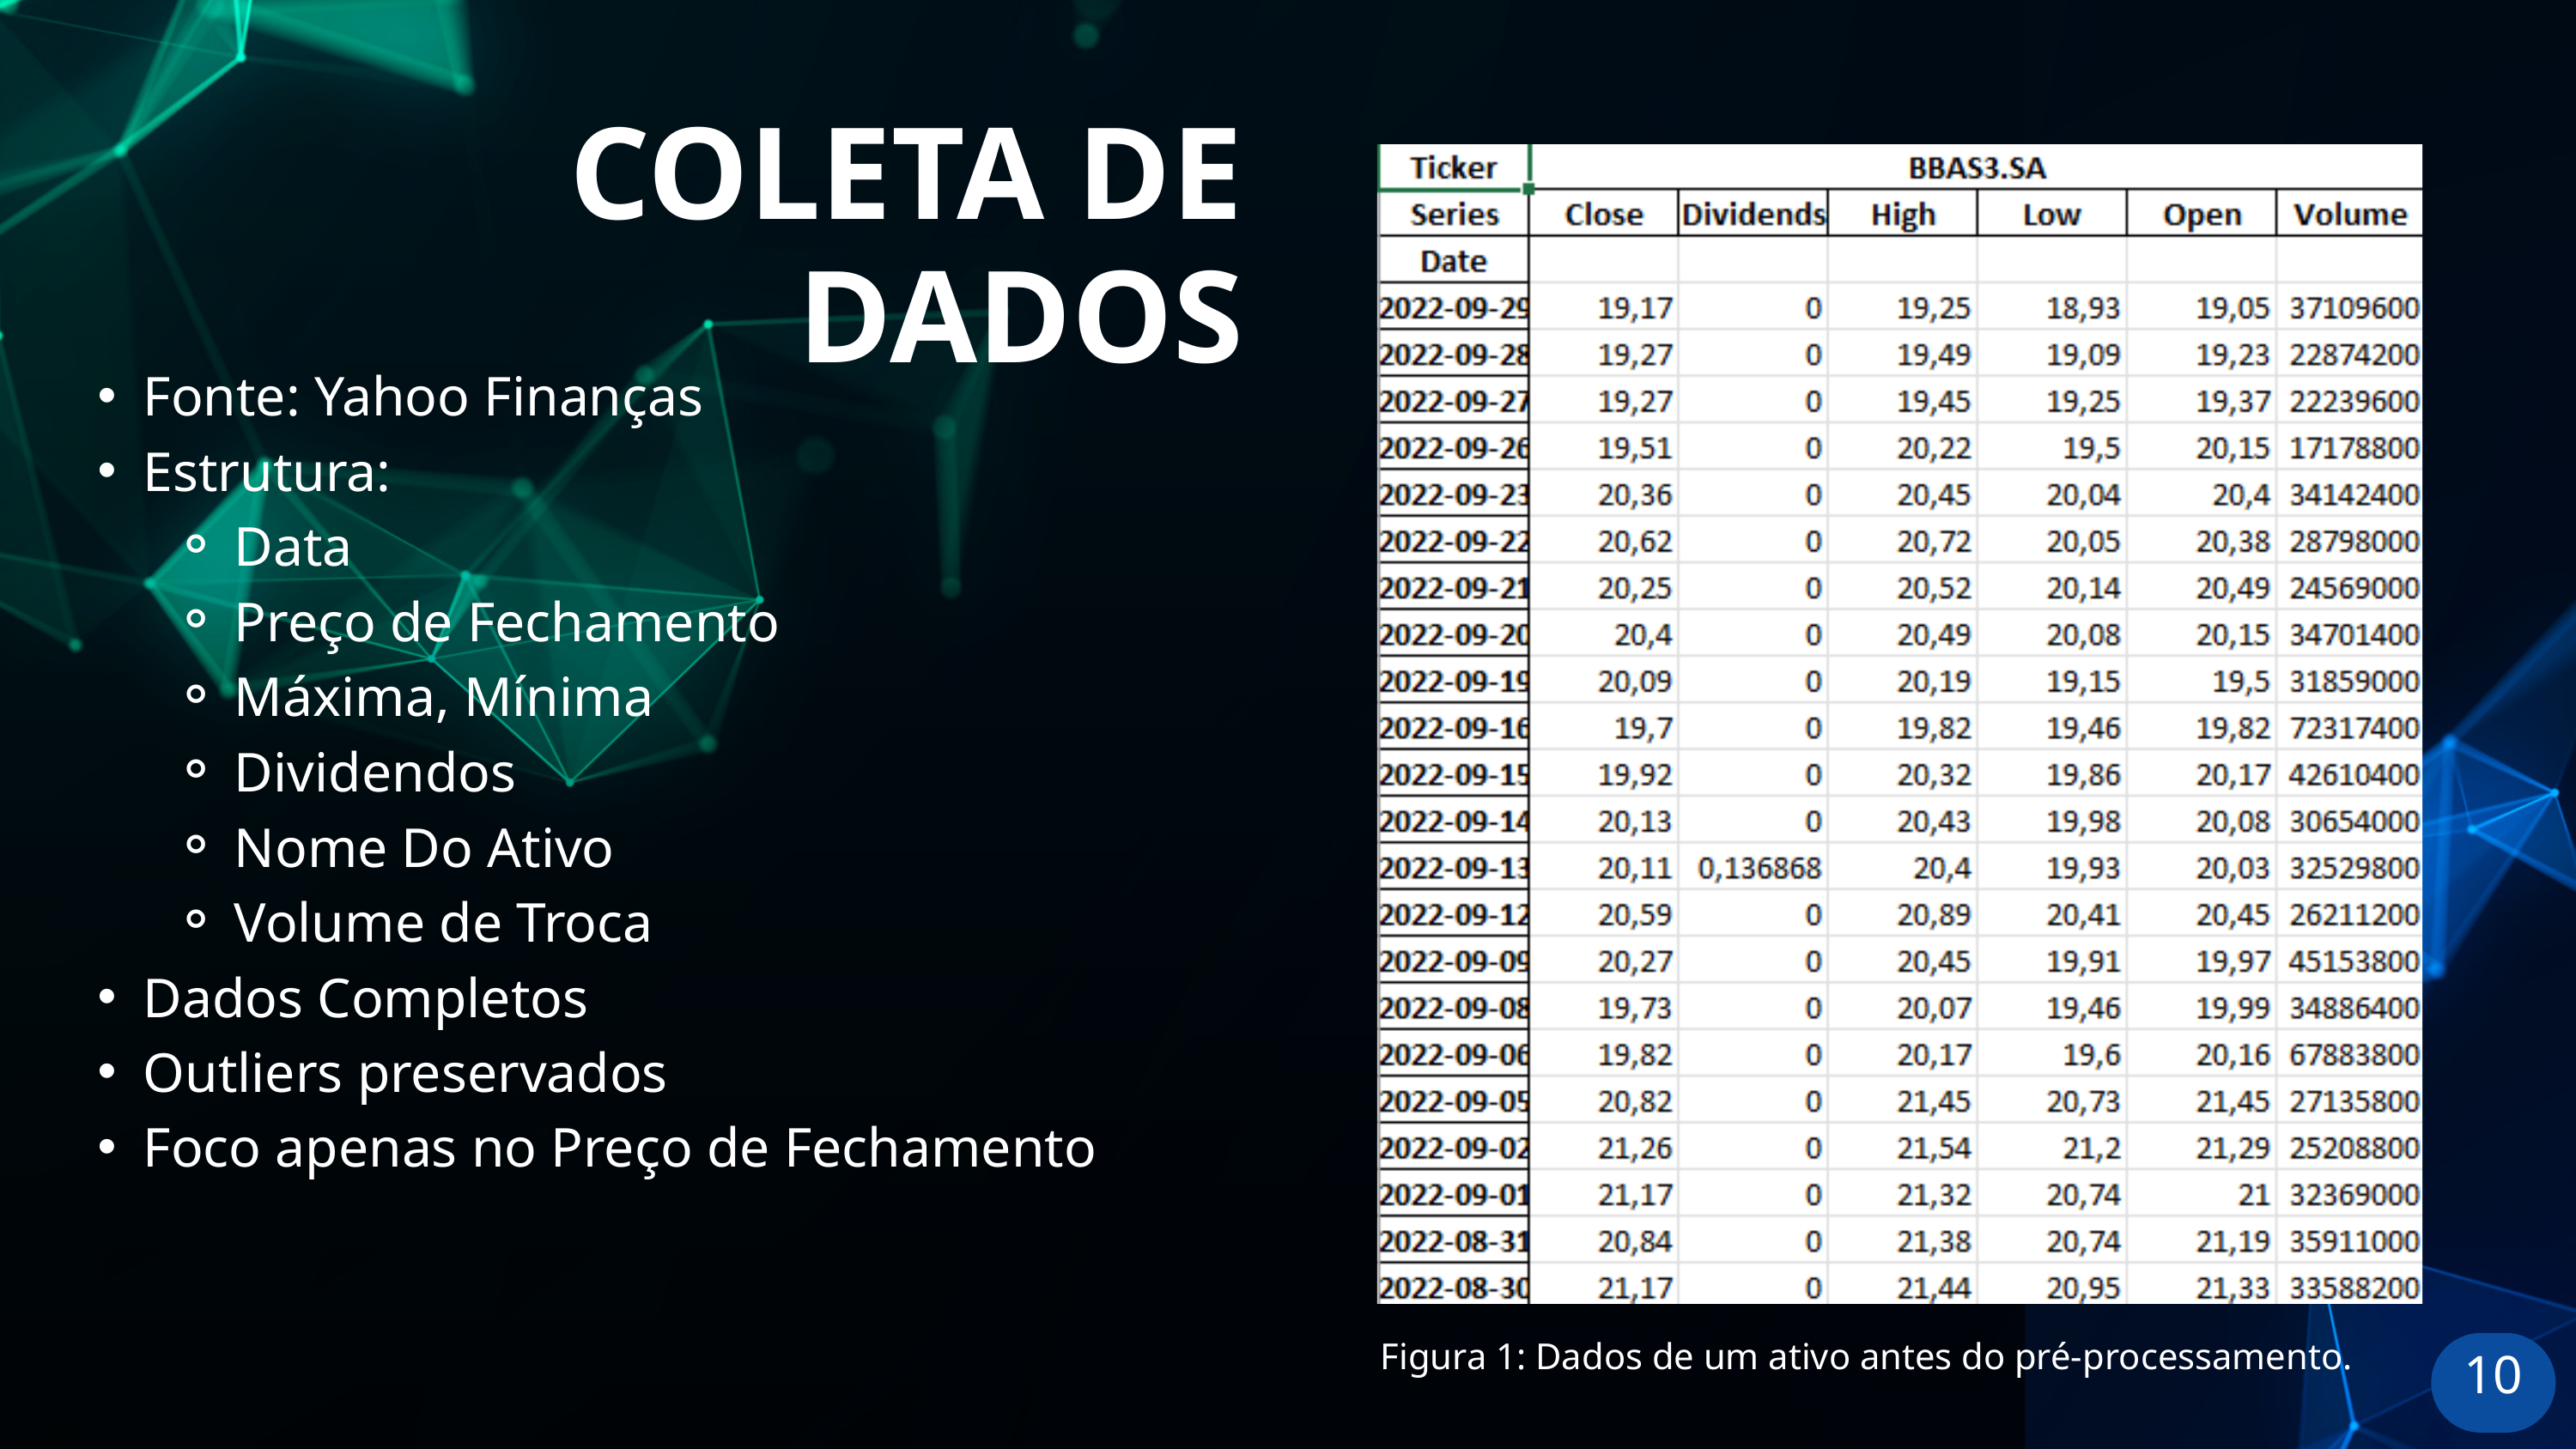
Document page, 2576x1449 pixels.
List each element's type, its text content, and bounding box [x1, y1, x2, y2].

text_box Fonte: Yahoo Finanças Estrutura: Data Preço de Fechamento Máxima, Mínima Dividendos Nome Do Ativo Volume de Troca Dados Completos Outliers preservados Foco apenas no Preço de Fechamento [52, 351, 1154, 1179]
text_box [2026, 0, 2576, 1449]
text_box COLETA DE DADOS [100, 100, 1244, 389]
text_box Figura 1: Dados de um ativo antes do pré-processamento. [1320, 1326, 2423, 1377]
text_box [0, 0, 2026, 1449]
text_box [2431, 1332, 2556, 1434]
text_box [1376, 144, 2423, 1304]
